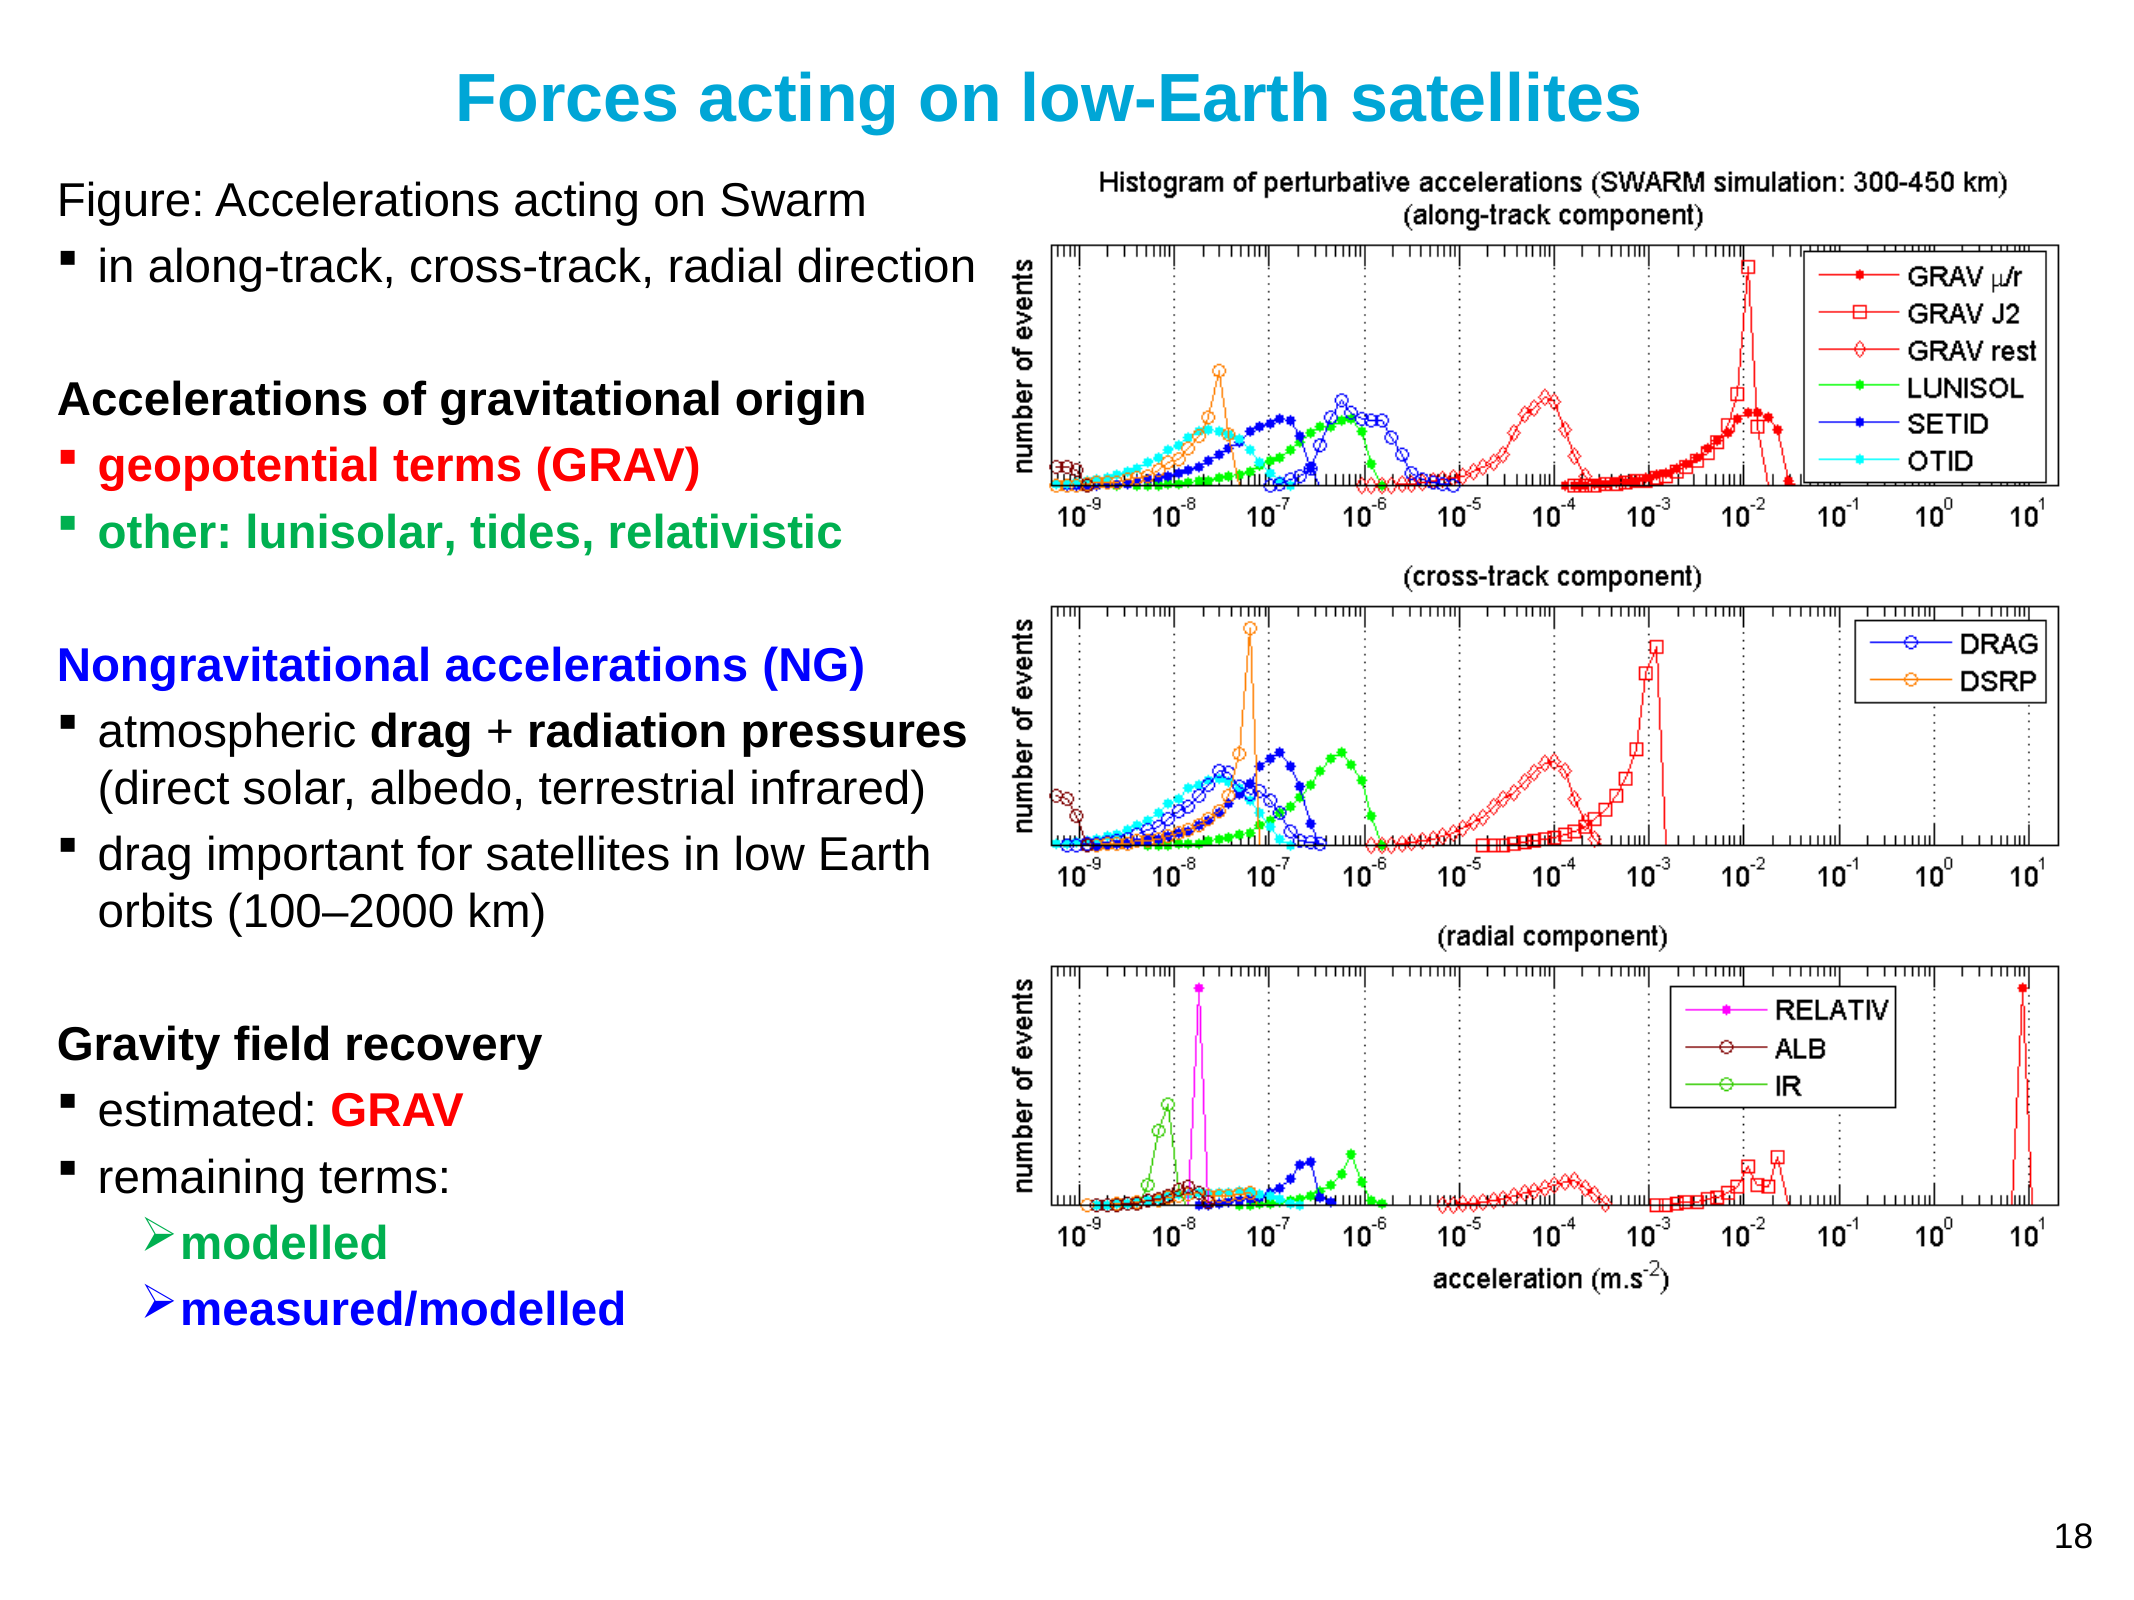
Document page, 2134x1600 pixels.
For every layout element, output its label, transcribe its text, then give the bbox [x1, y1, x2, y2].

title Forces acting on low-Earth satellites [41, 44, 2058, 145]
picture [1003, 161, 2075, 1304]
list Figure: Accelerations acting on Swarm in along-track, cross-track, radial direction Accelerations of gravitational origin geopotential terms (GRAV) other: lunisolar, tides, relativistic Nongravitational accelerations (NG) atmospheric drag + radiation pressures (direct solar, albedo, terrestrial infrared) drag important for satellites in low Earth orbits (100–2000 km) Gravity field recovery estimated: GRAV remaining terms: modelled measured/modelled [41, 161, 1058, 1355]
